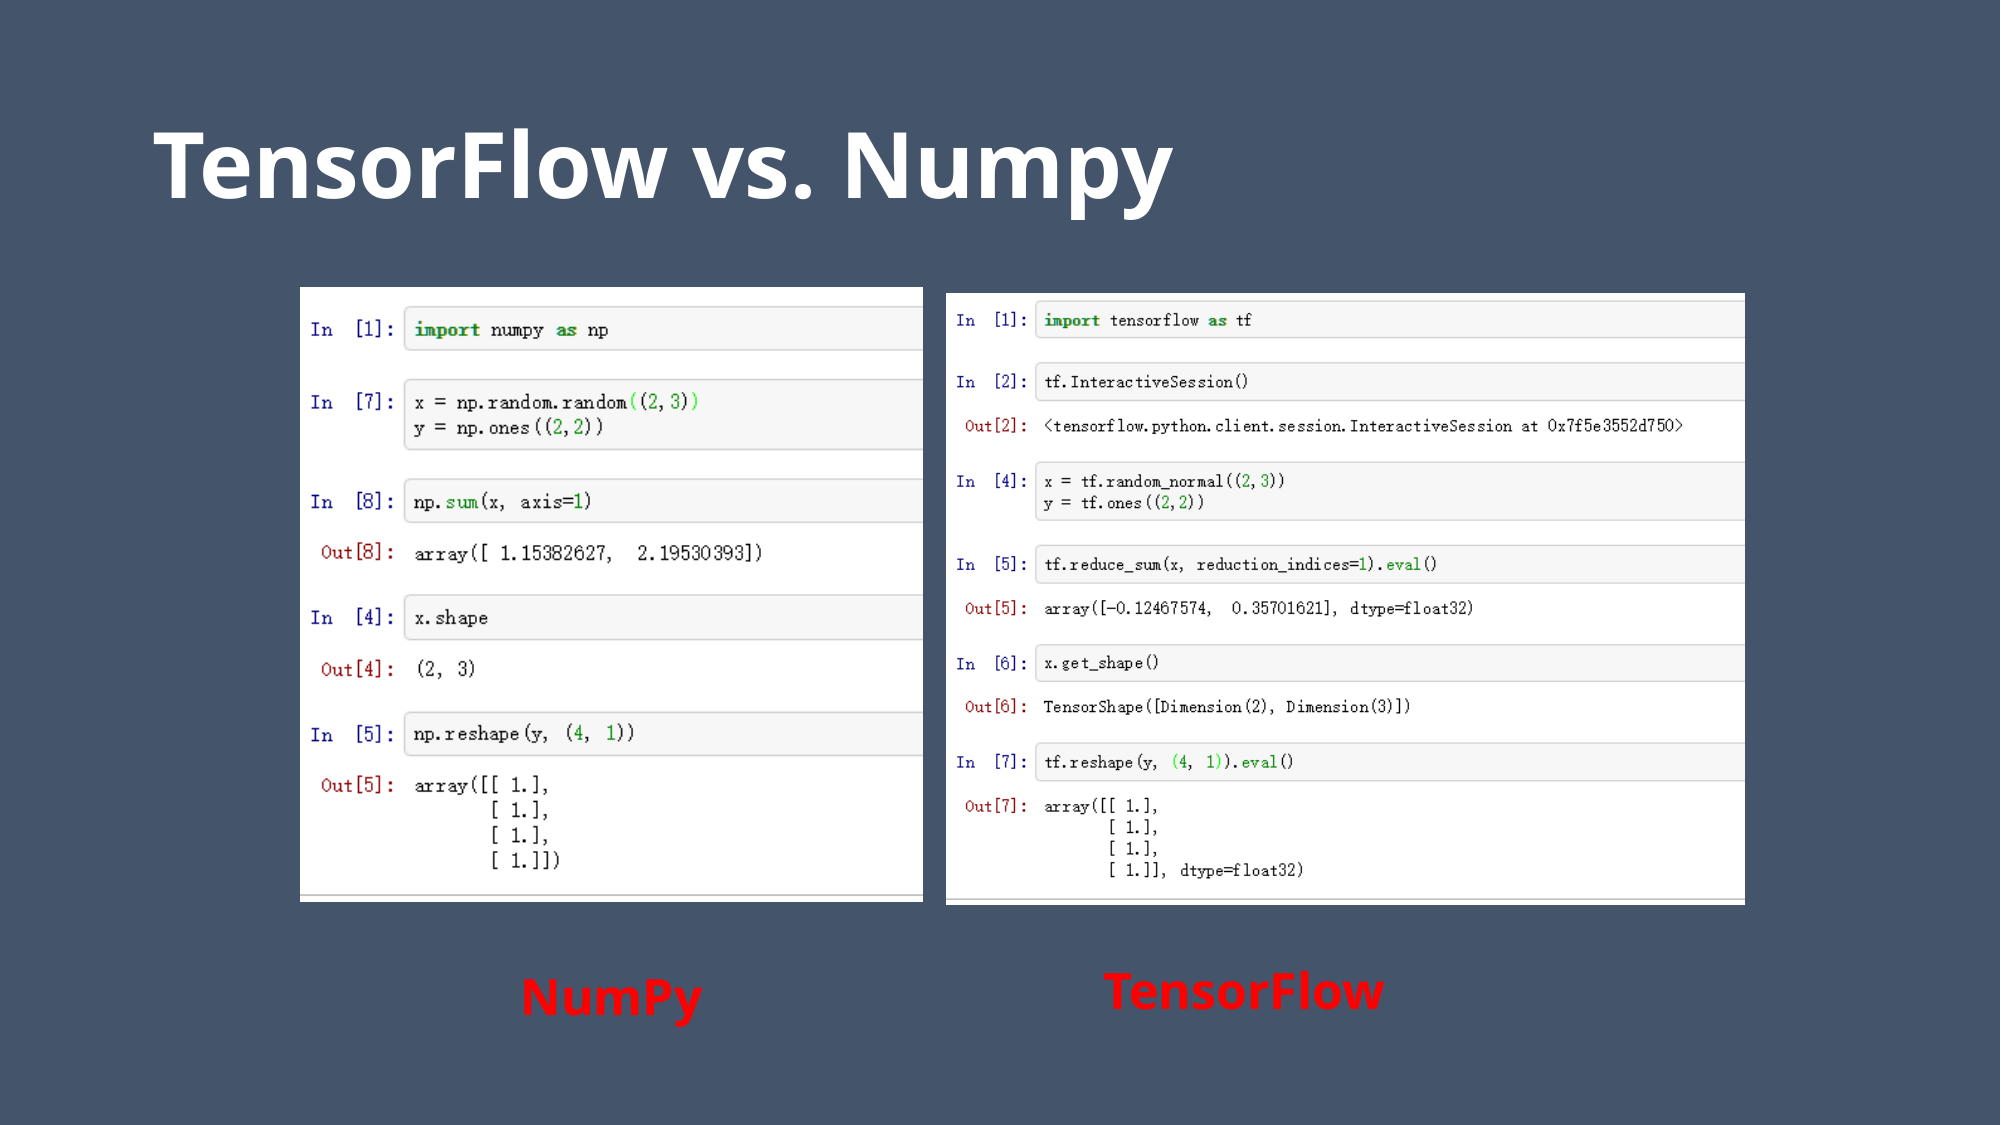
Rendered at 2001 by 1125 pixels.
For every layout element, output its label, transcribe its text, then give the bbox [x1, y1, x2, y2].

picture [300, 287, 923, 902]
title TensorFlow vs. Numpy [137, 59, 1863, 278]
text_box NumPy [398, 958, 825, 1034]
text_box TensorFlow [1031, 951, 1459, 1027]
picture [946, 293, 1745, 905]
